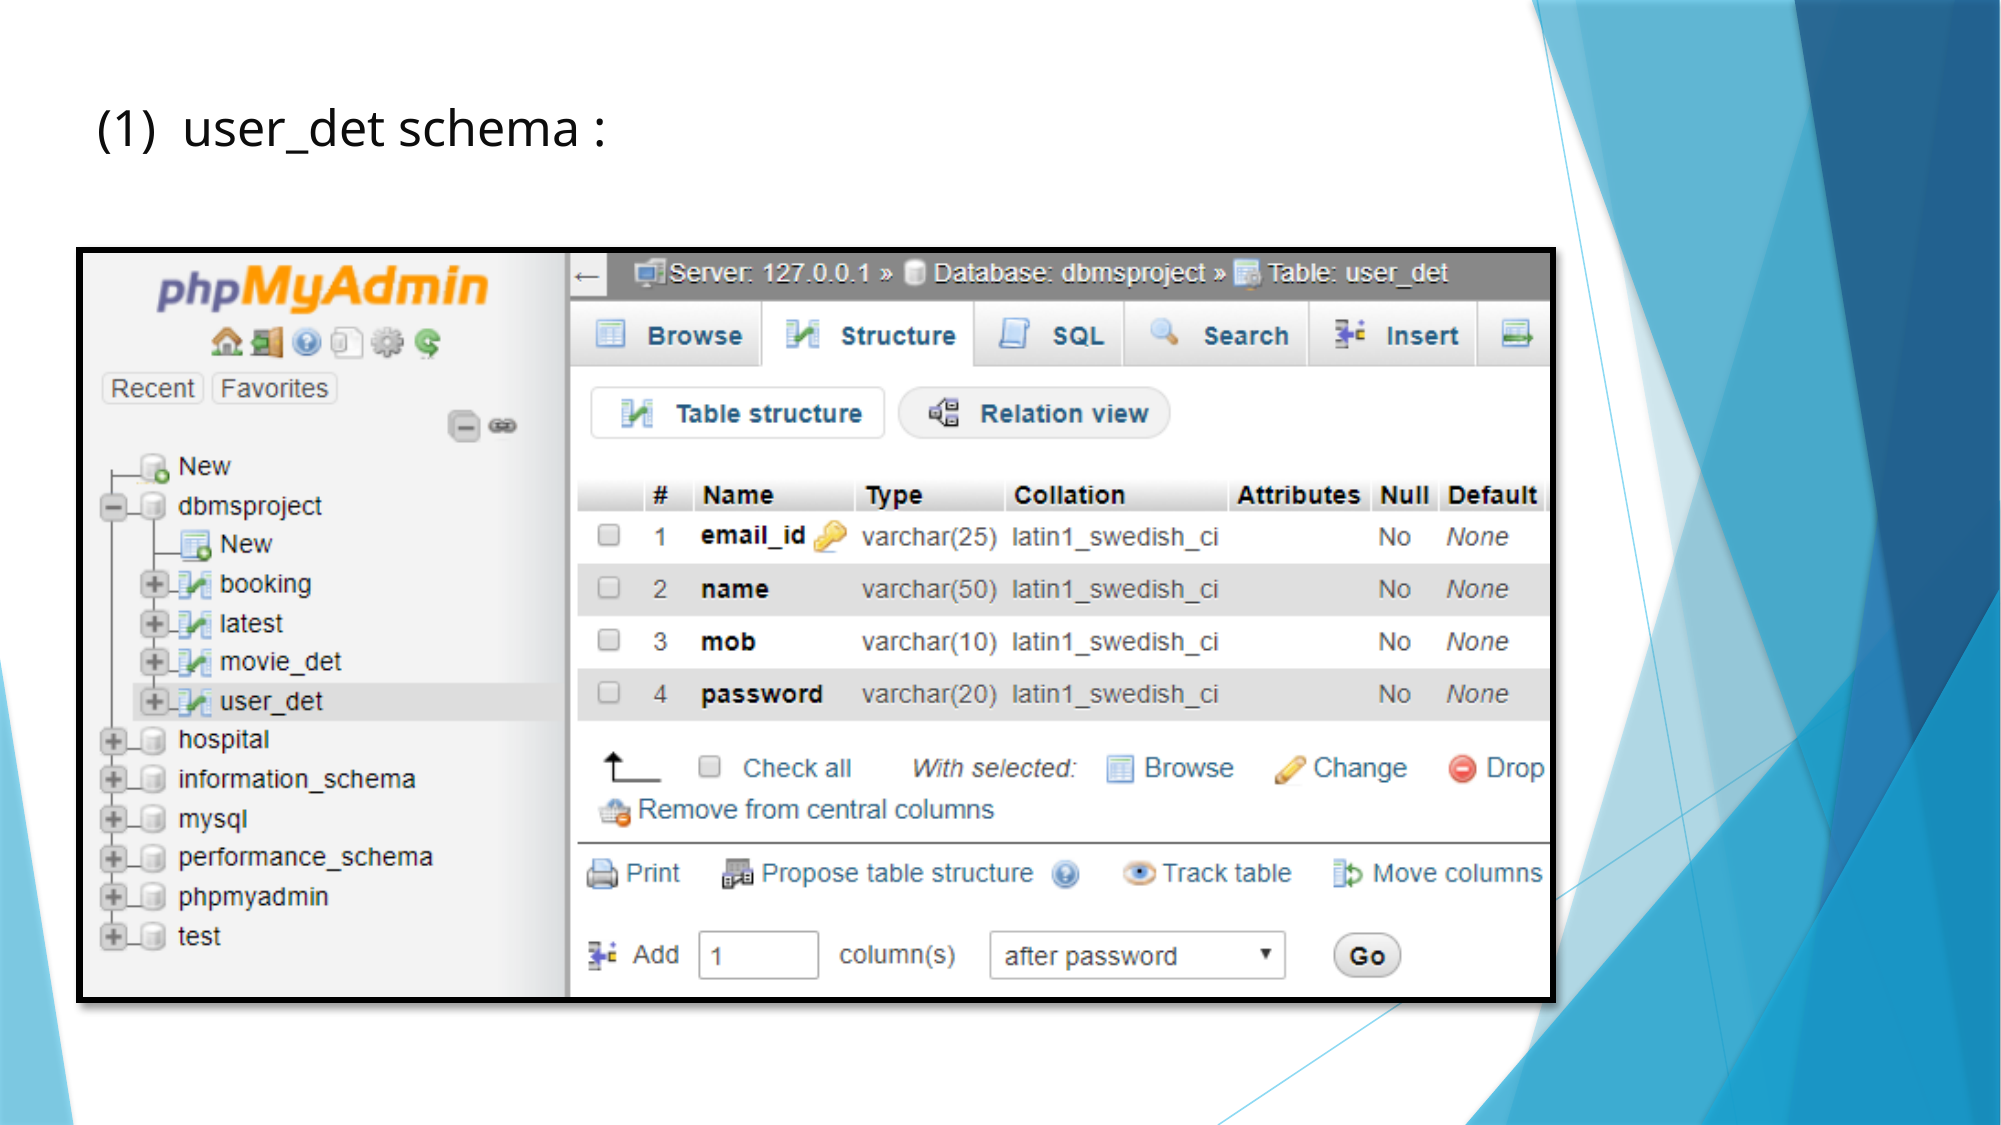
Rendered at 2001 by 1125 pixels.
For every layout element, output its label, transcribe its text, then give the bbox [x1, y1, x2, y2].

title (1) user_det schema : [82, 89, 1493, 246]
picture [82, 252, 1551, 998]
